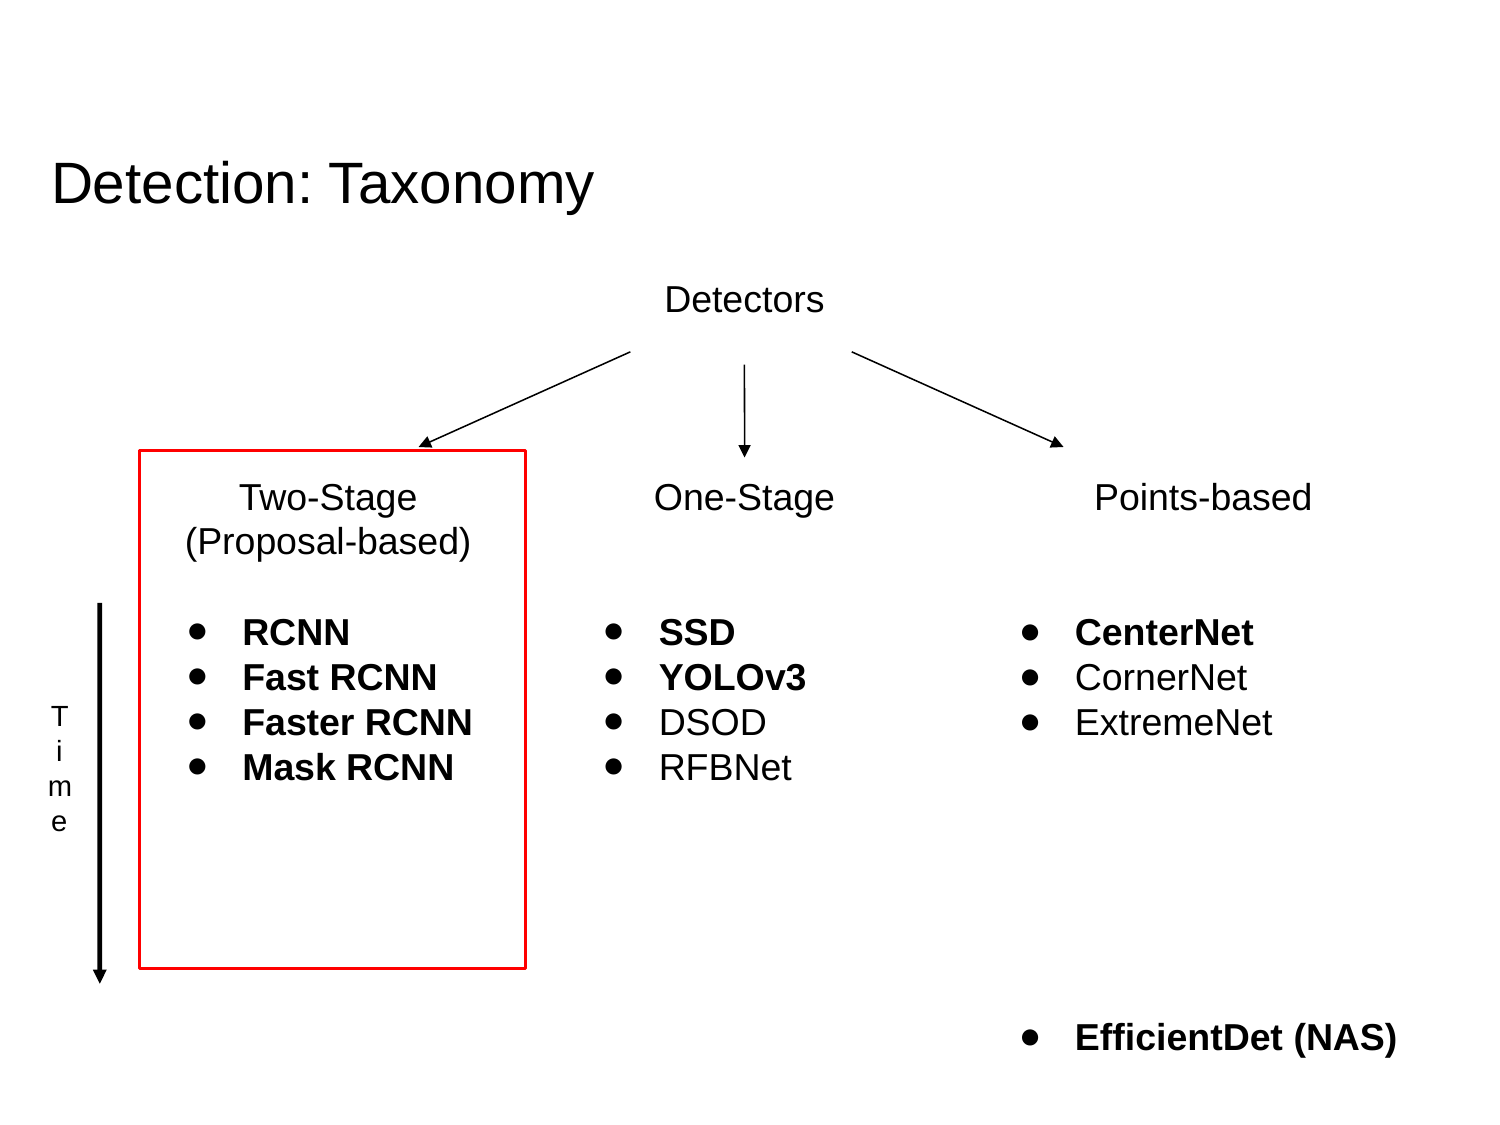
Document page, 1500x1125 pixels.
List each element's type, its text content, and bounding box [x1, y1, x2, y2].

text_box Two-Stage (Proposal-based) RCNN Fast RCNN Faster RCNN Mask RCNN [152, 457, 504, 961]
text_box [738, 364, 751, 458]
text_box Time [33, 681, 86, 905]
title Detection: Taxonomy [51, 129, 1449, 297]
text_box [93, 602, 107, 984]
text_box [418, 351, 631, 448]
text_box [139, 450, 526, 969]
text_box One-Stage SSD YOLOv3 DSOD RFBNet [568, 457, 920, 924]
text_box Points-based CenterNet CornerNet ExtremeNet EfficientDet (NAS) [985, 457, 1422, 1098]
text_box Detectors [568, 259, 920, 365]
text_box [851, 351, 1064, 448]
